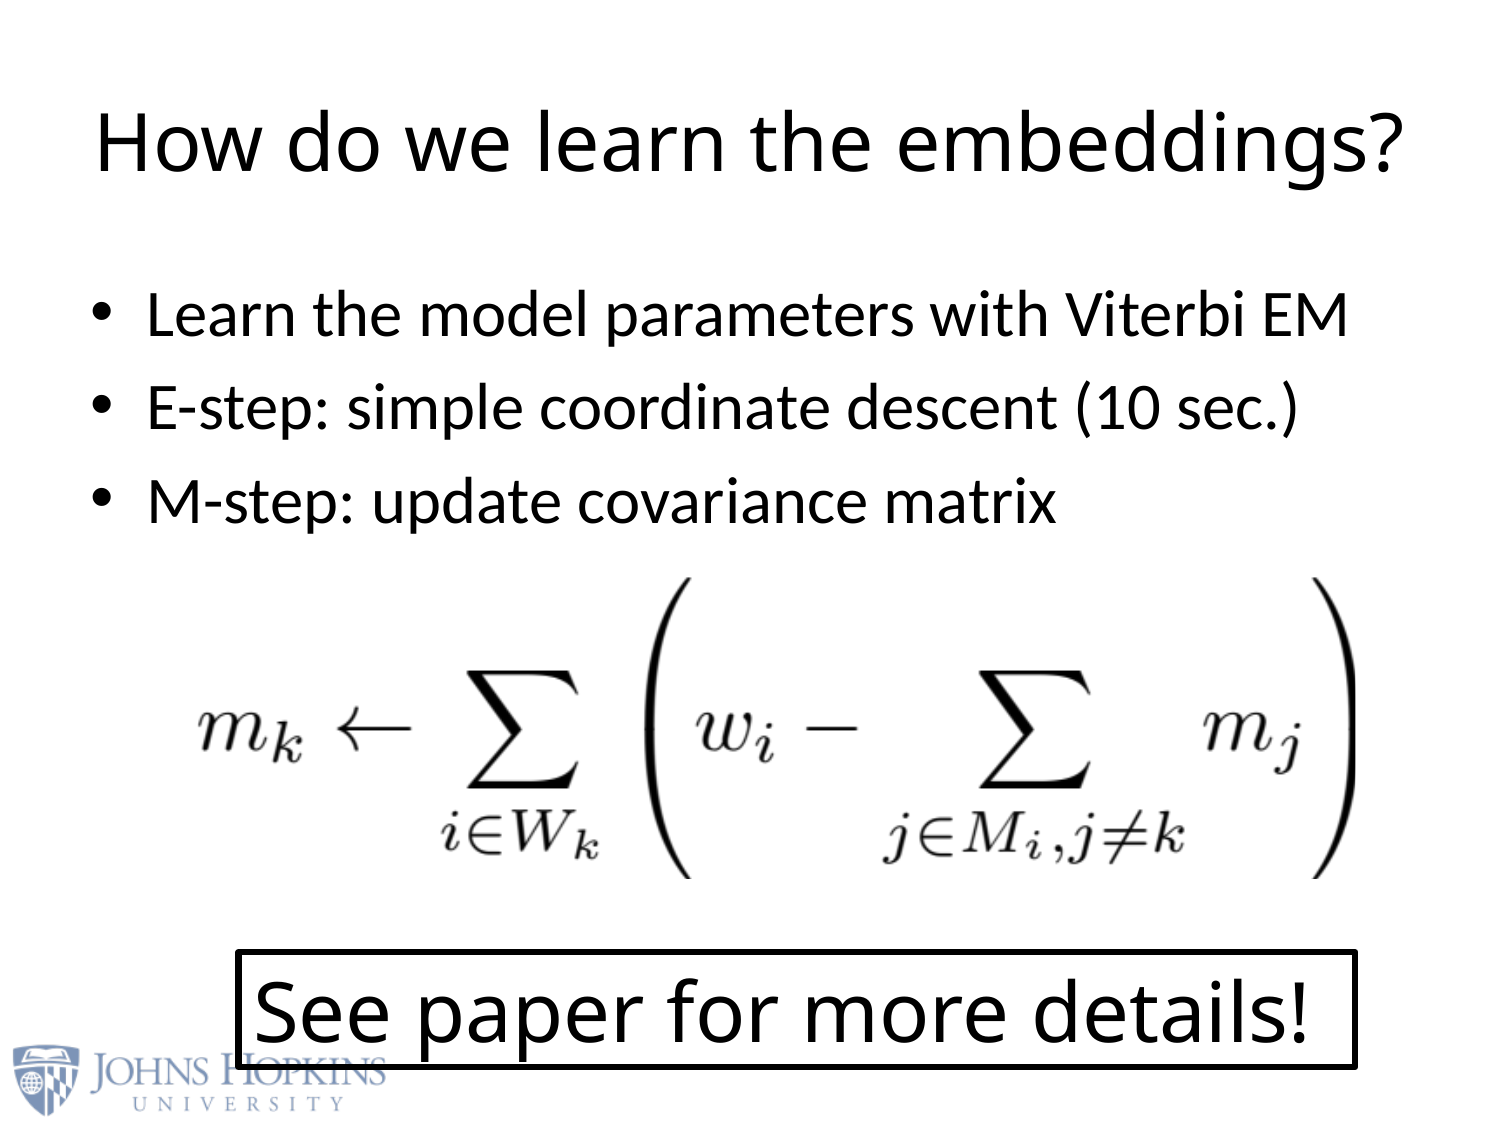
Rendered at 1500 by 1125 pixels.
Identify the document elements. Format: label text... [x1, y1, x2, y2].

title How do we learn the embeddings? [75, 45, 1425, 233]
list Learn the model parameters with Viterbi EM E-step: simple coordinate descent (10 sec.) M-step: update covariance matrix [75, 262, 1425, 1005]
text_box See paper for more details! [238, 952, 1356, 1067]
picture [196, 576, 1356, 879]
